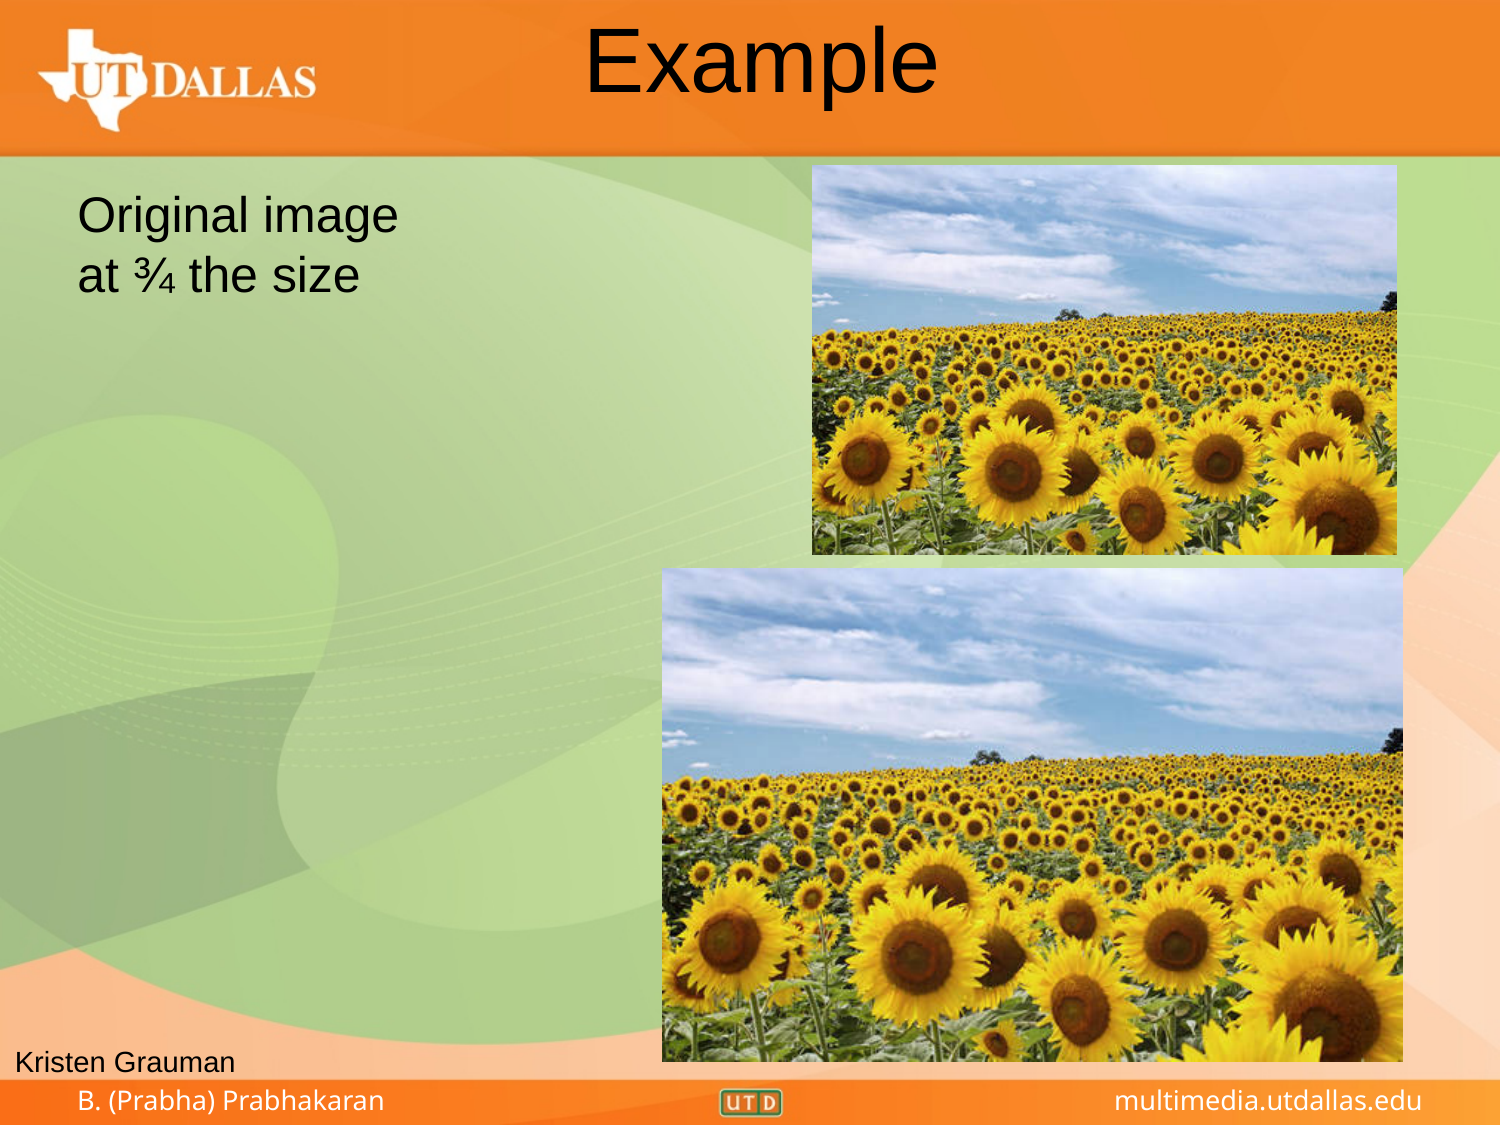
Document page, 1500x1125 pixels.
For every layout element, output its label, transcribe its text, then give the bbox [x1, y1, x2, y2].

text_box Kristen Grauman [0, 1035, 325, 1086]
title Example [124, 0, 1401, 151]
picture [0, 0, 1500, 1125]
text_box Original image at ¾ the size [62, 174, 467, 310]
